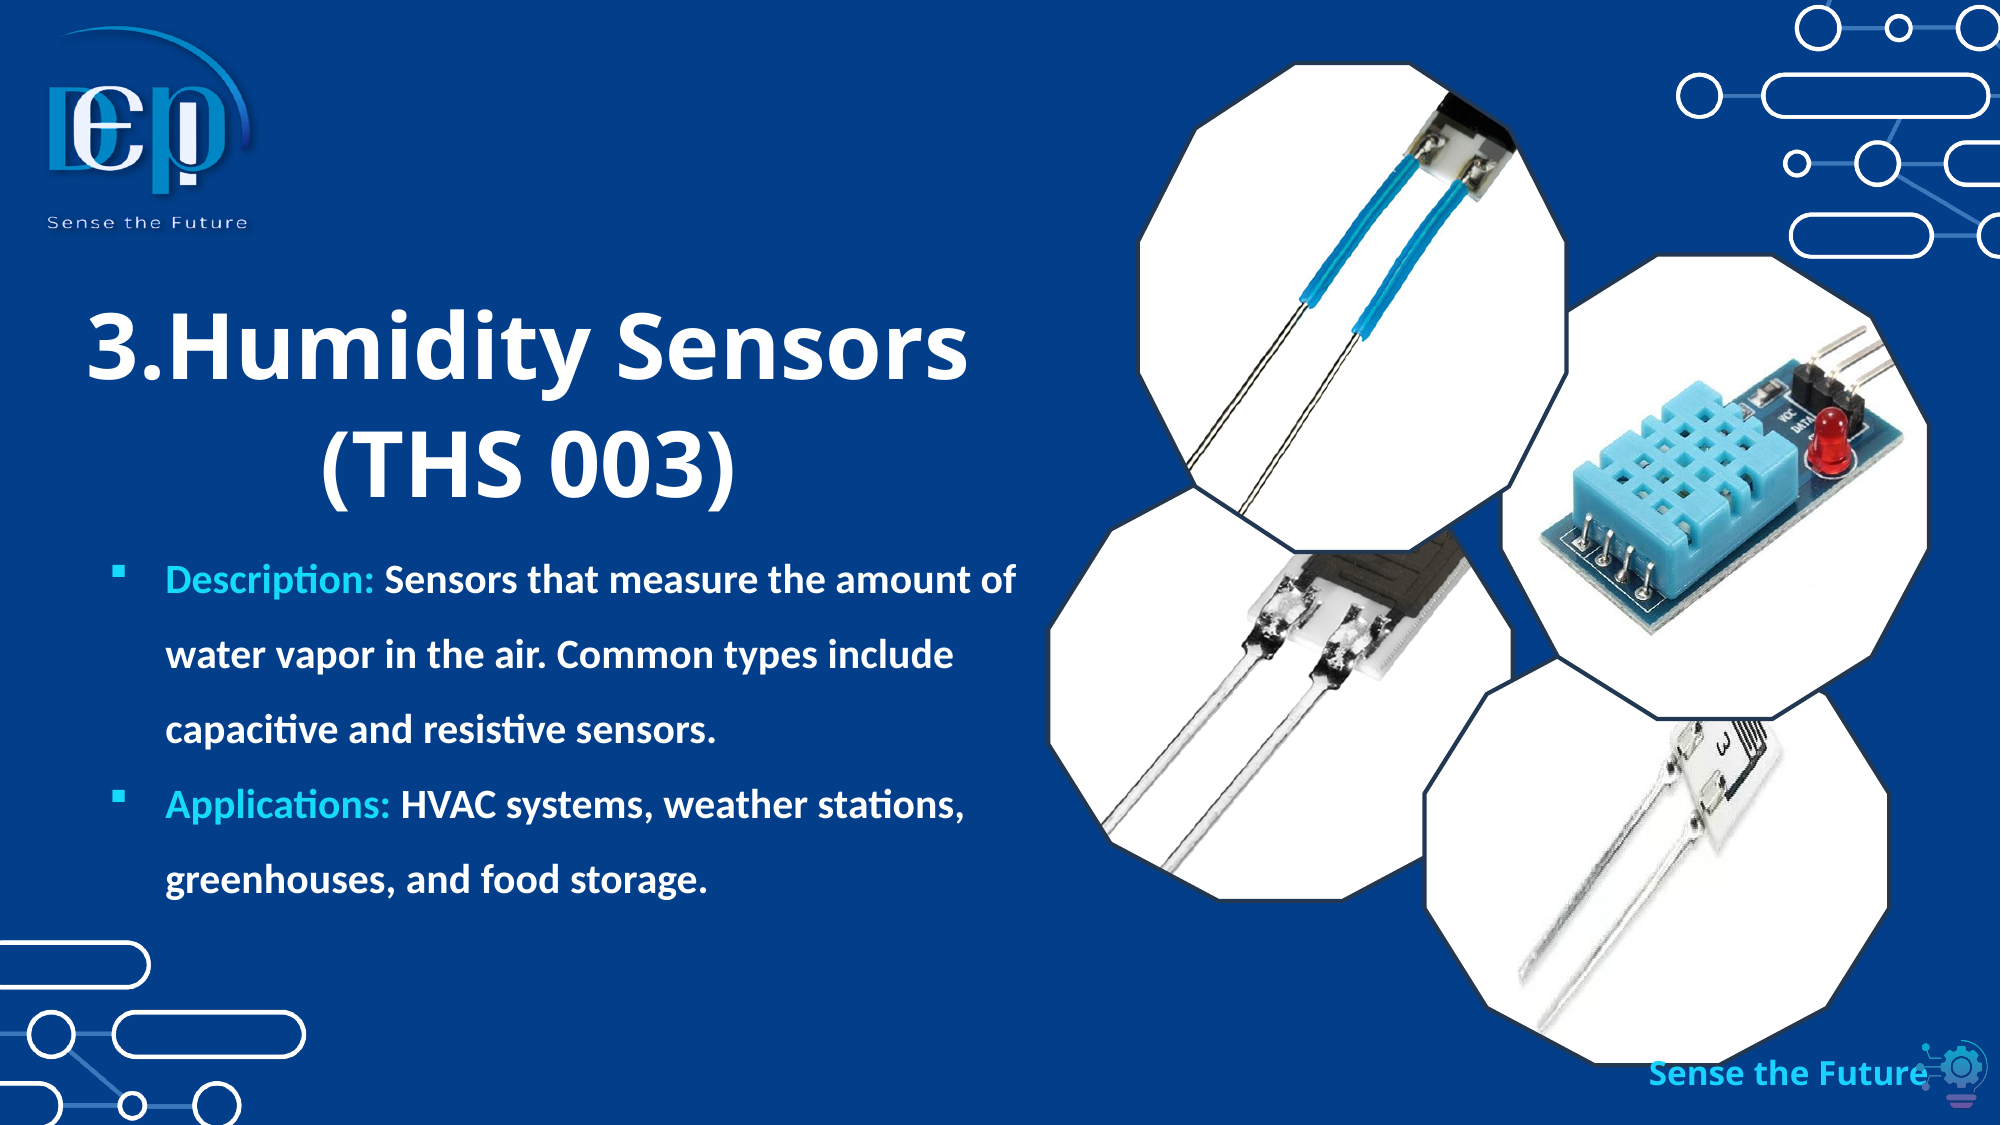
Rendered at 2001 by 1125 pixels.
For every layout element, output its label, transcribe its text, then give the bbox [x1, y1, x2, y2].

text_box Humidity Sensors (THS 003) [0, 280, 1158, 516]
text_box Description: Sensors that measure the amount of water vapor in the air. Common types include capacitive and resistive sensors. Applications: HVAC systems, weather stations, greenhouses, and food storage. [94, 519, 1084, 910]
text_box Sense the Future [1501, 1044, 1910, 1099]
picture [0, 939, 309, 1125]
text_box [1498, 252, 1932, 722]
text_box [1046, 484, 1515, 903]
picture [1675, 0, 2000, 260]
picture [1915, 1038, 1988, 1110]
picture [1, 0, 309, 235]
text_box Sense the Future [1993, 1044, 2000, 1099]
text_box [1422, 655, 1892, 1044]
text_box [1135, 60, 1569, 555]
